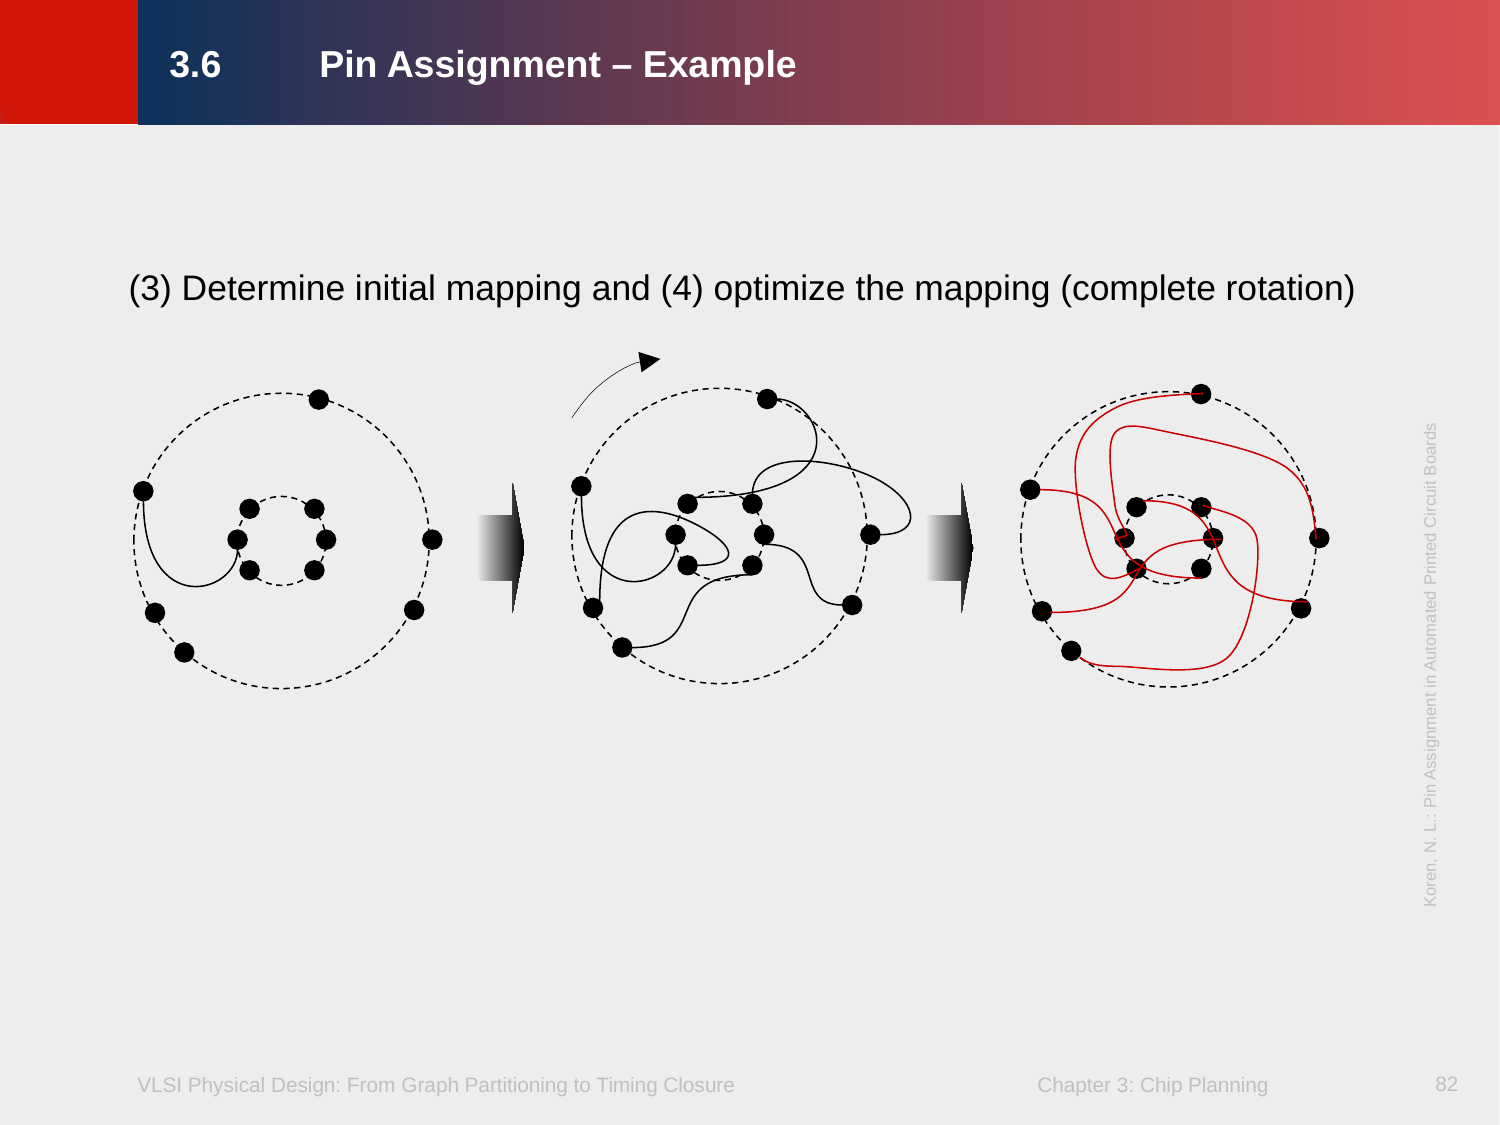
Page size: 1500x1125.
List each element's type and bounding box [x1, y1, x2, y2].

text_box [571, 351, 661, 418]
text_box [926, 482, 974, 613]
slide_number [1297, 1061, 1475, 1109]
picture [0, 0, 138, 124]
text_box [477, 482, 525, 613]
text_box [133, 390, 442, 689]
text_box [571, 388, 880, 684]
text_box [1411, 408, 1447, 923]
text_box [99, 258, 1376, 319]
text_box [1020, 384, 1329, 687]
title [138, 0, 1500, 125]
